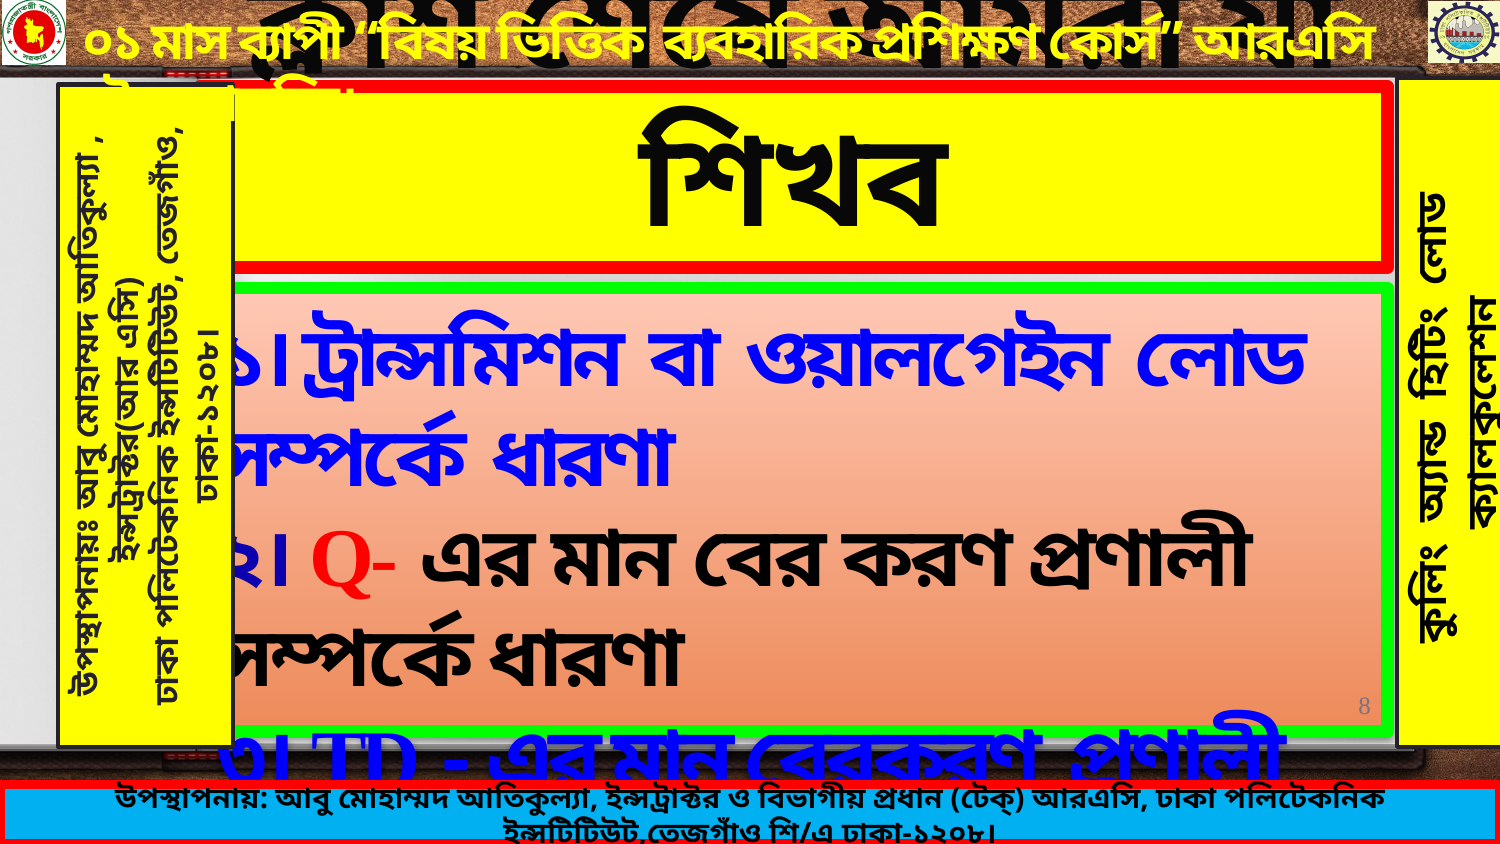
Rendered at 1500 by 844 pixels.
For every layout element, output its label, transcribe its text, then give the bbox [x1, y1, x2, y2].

text_box উপস্থাপনায়: আবু মোহাম্মদ আতিকুল্যা, ইন্সট্রাক্টর ও বিভাগীয় প্রধান (টেক্) আরএসি, ঢাকা পলিটেকনিক ইন্সটিটিউট,তেজগাঁও শি/এ ঢাকা-১২০৮। [0, 782, 1500, 844]
title ক্লাশ শেষে আমরা যা শিখব [235, 140, 1390, 269]
slide_number 8 [1295, 672, 1386, 737]
text_box কুলিং অ্যান্ড ‍হিটিং লোড ক্যালকুলেশন Cooling & Heating Load Calculation [1395, 76, 1500, 749]
text_box ০১ মাস ব্যাপী “বিষয় ভিত্তিক ব্যবহারিক প্রশিক্ষণ কোর্স” আরএসি টেকনোলজি। [68, 0, 1464, 140]
picture [0, 0, 1500, 782]
subtitle ১। ট্রান্সমিশন বা ওয়ালগেইন লোড সম্পর্কে ধারণা ২। Q- এর মান বের করণ প্রণালী সম্পর্কে ধারণা ৩। TD - এর মান বেরকরণ প্রণালী সম্পর্কে ধারণা ৪। U ফ্যাক্টর এর বিভিন্ন মান বেরকরণ প্রণালী সমূহ। [235, 288, 1388, 732]
picture [1428, 0, 1500, 76]
text_box উপস্থাপনায়ঃ আবু মোহাম্মদ আতিকুল্যা , ইন্সট্রাক্টর(আর এসি) ঢাকা পলিটেকনিক ইন্সটিটিউট, তেজগাঁও, ঢাকা-১২০৮। [56, 82, 235, 749]
